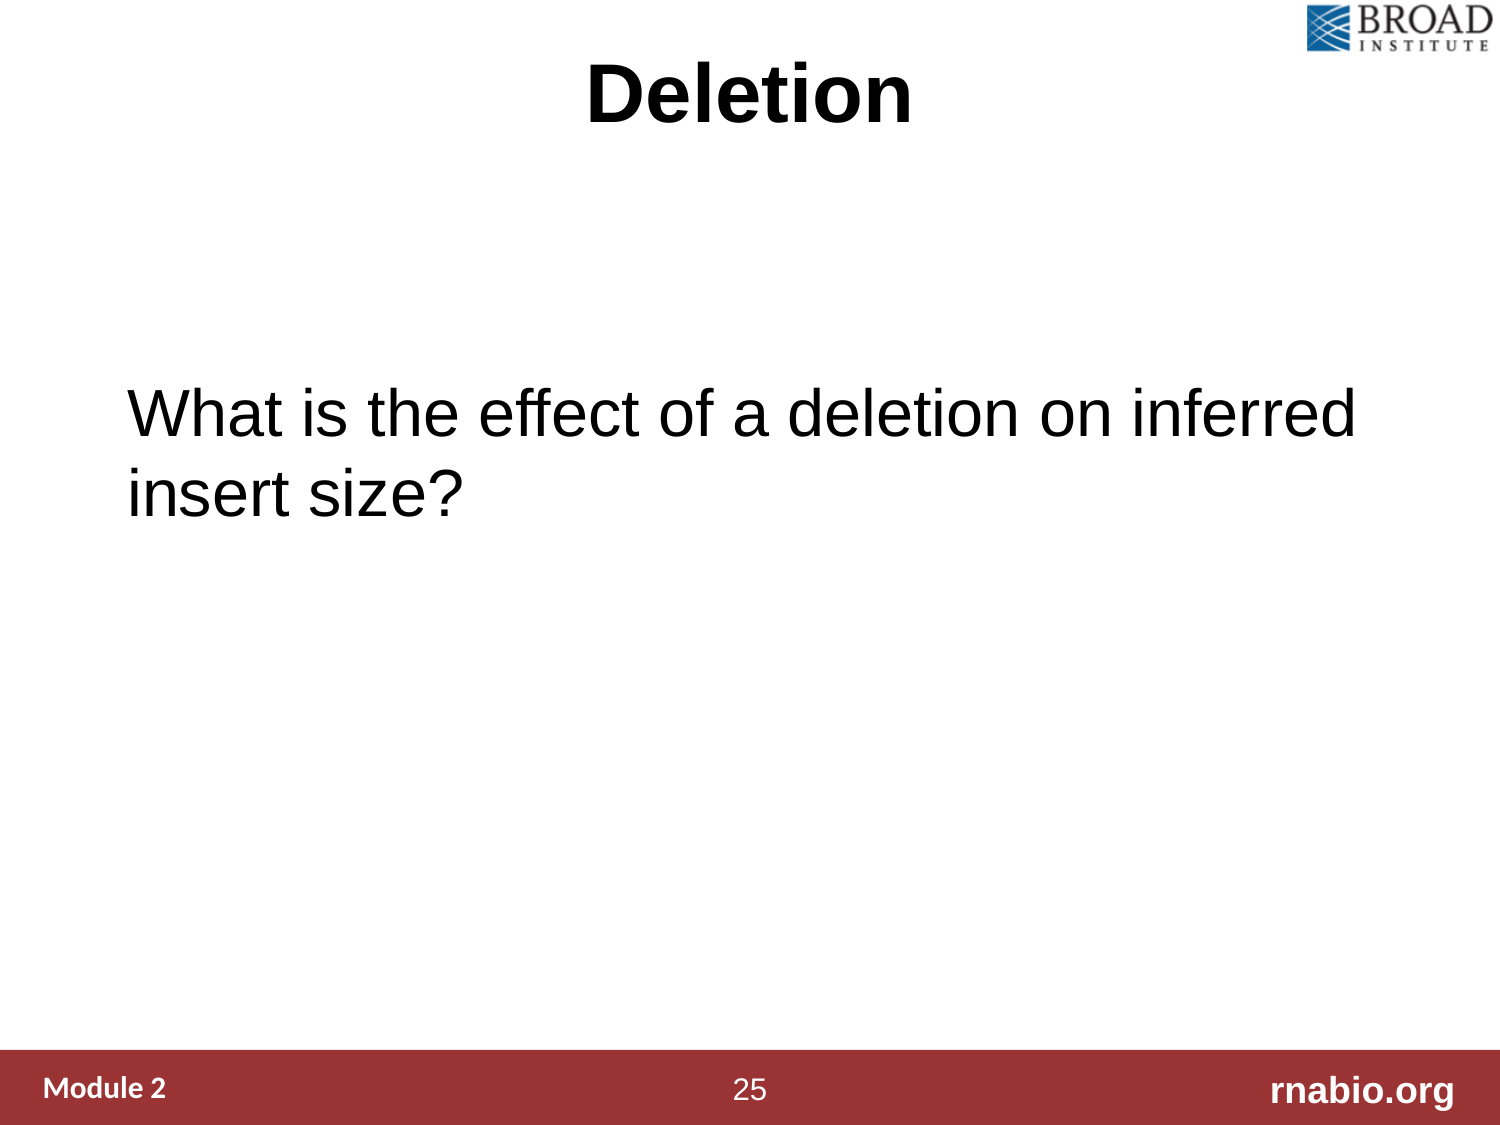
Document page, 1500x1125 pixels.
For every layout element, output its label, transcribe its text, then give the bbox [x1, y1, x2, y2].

title Deletion [24, 0, 1475, 183]
text_box What is the effect of a deletion on inferred insert size? [112, 362, 1375, 538]
picture [1304, 0, 1497, 58]
